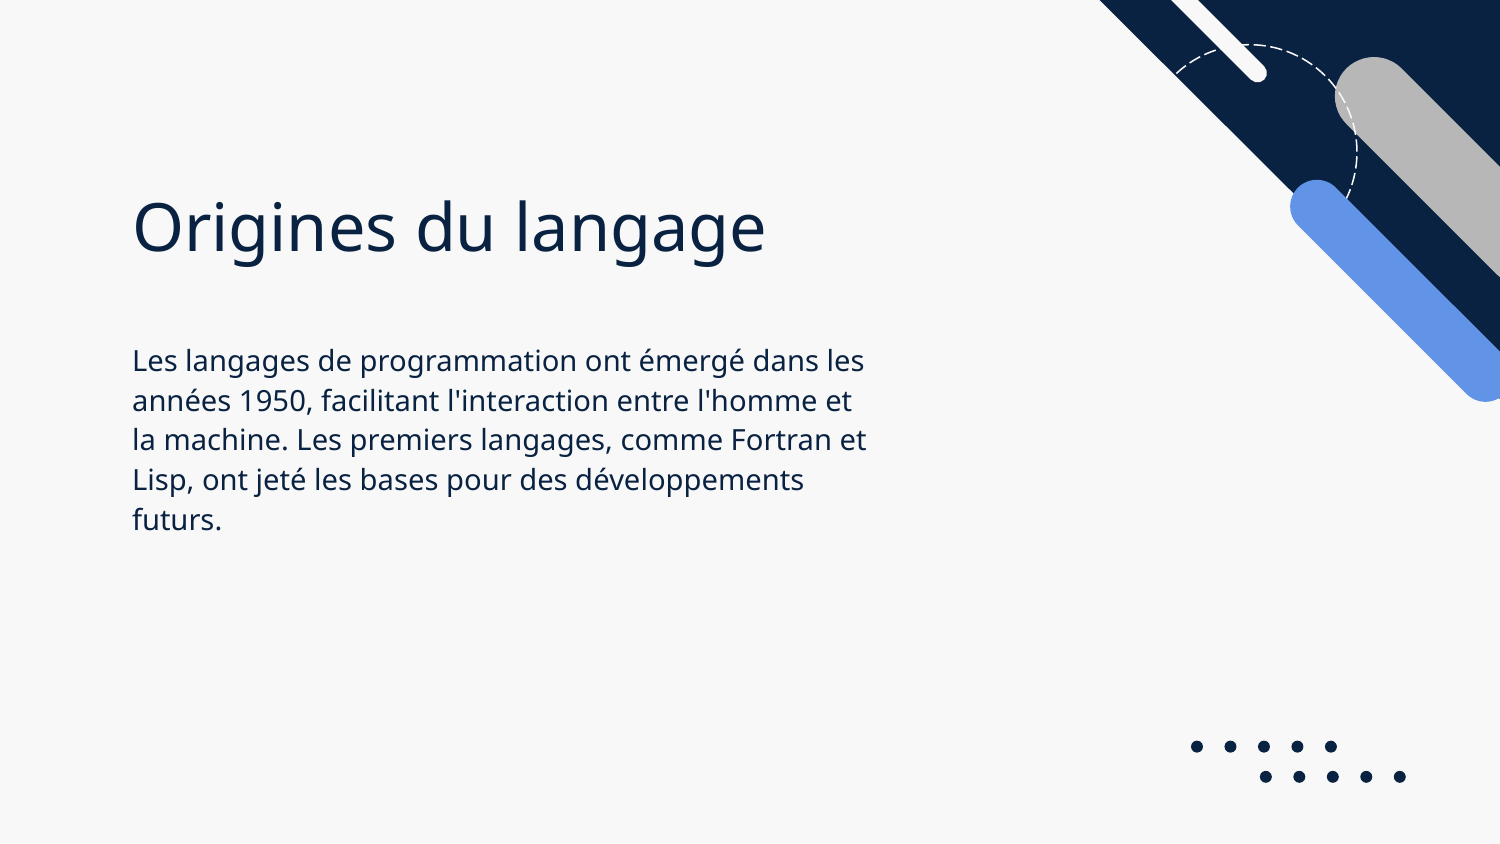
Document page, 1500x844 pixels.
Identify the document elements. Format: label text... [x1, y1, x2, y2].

title Origines du langage [117, 165, 1264, 300]
subtitle Les langages de programmation ont émergé dans les années 1950, facilitant l'interaction entre l'homme et la machine. Les premiers langages, comme Fortran et Lisp, ont jeté les bases pour des développements futurs. [117, 324, 889, 732]
